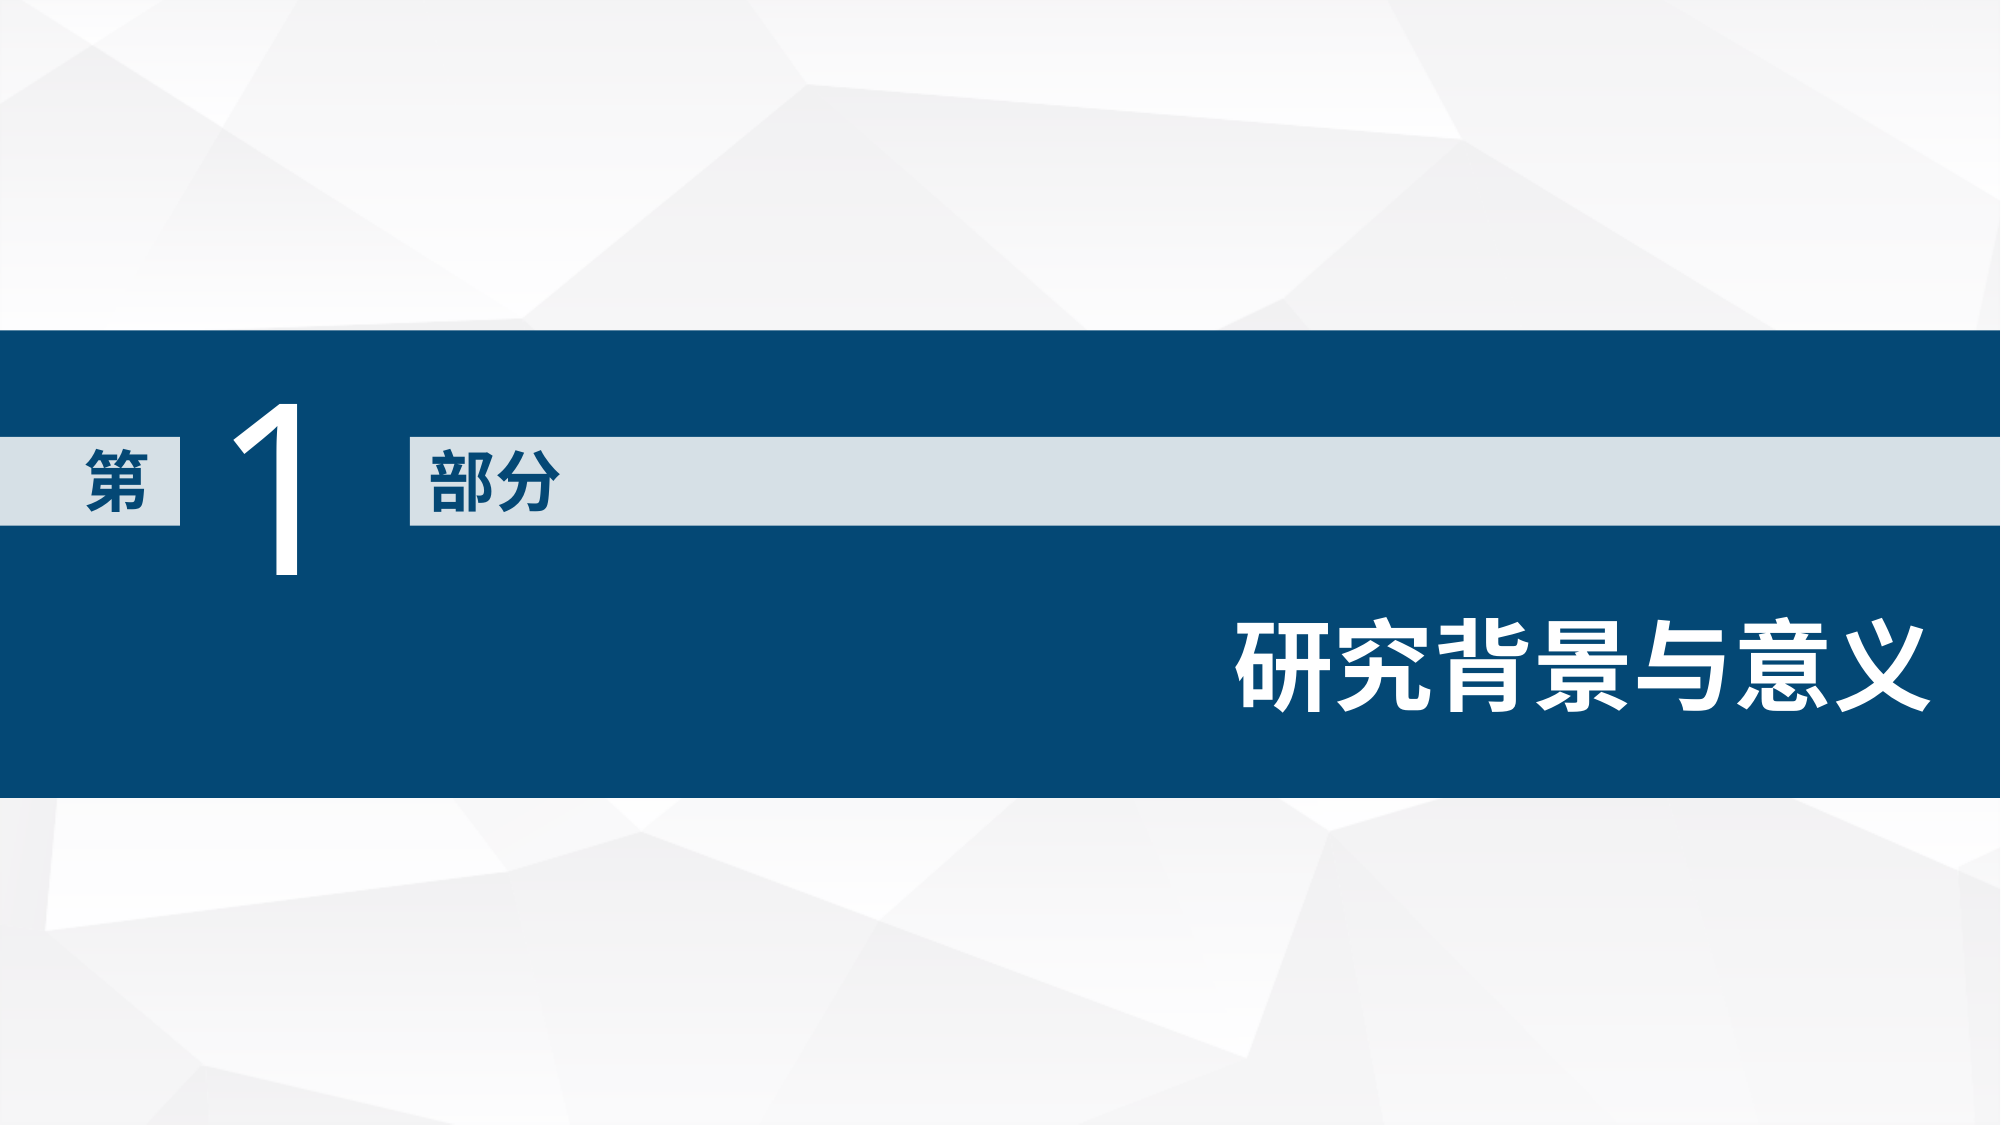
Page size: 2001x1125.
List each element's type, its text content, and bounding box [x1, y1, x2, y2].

text_box 1 [155, 328, 408, 631]
text_box [0, 436, 68, 527]
text_box 研究背景与意义 [1114, 595, 2000, 731]
text_box [705, 436, 2000, 527]
text_box 第 [68, 432, 163, 528]
text_box 部分 [414, 432, 705, 528]
text_box [409, 436, 414, 527]
text_box [0, 329, 2000, 799]
picture [0, 0, 2001, 1125]
